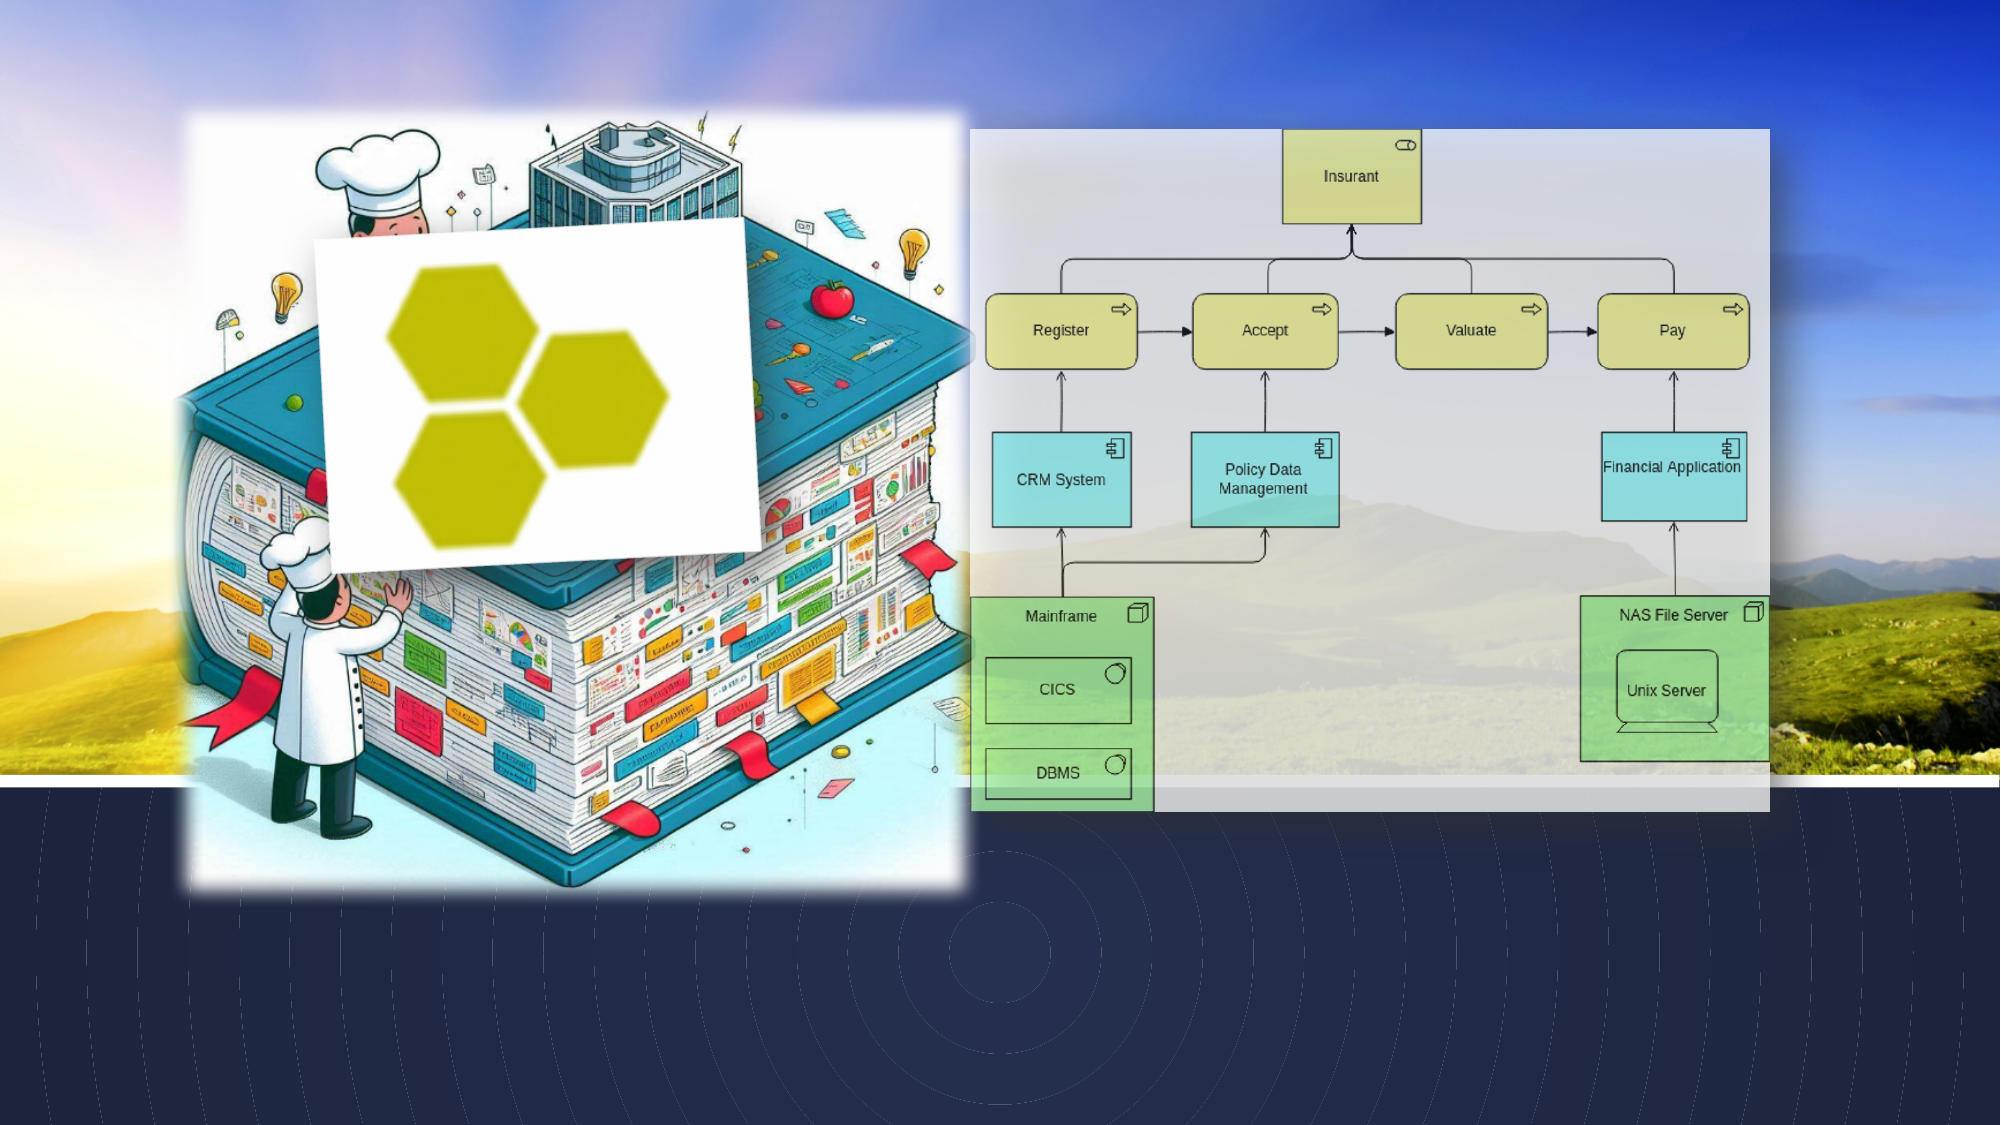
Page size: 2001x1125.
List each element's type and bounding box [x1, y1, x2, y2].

picture [0, 0, 2000, 909]
